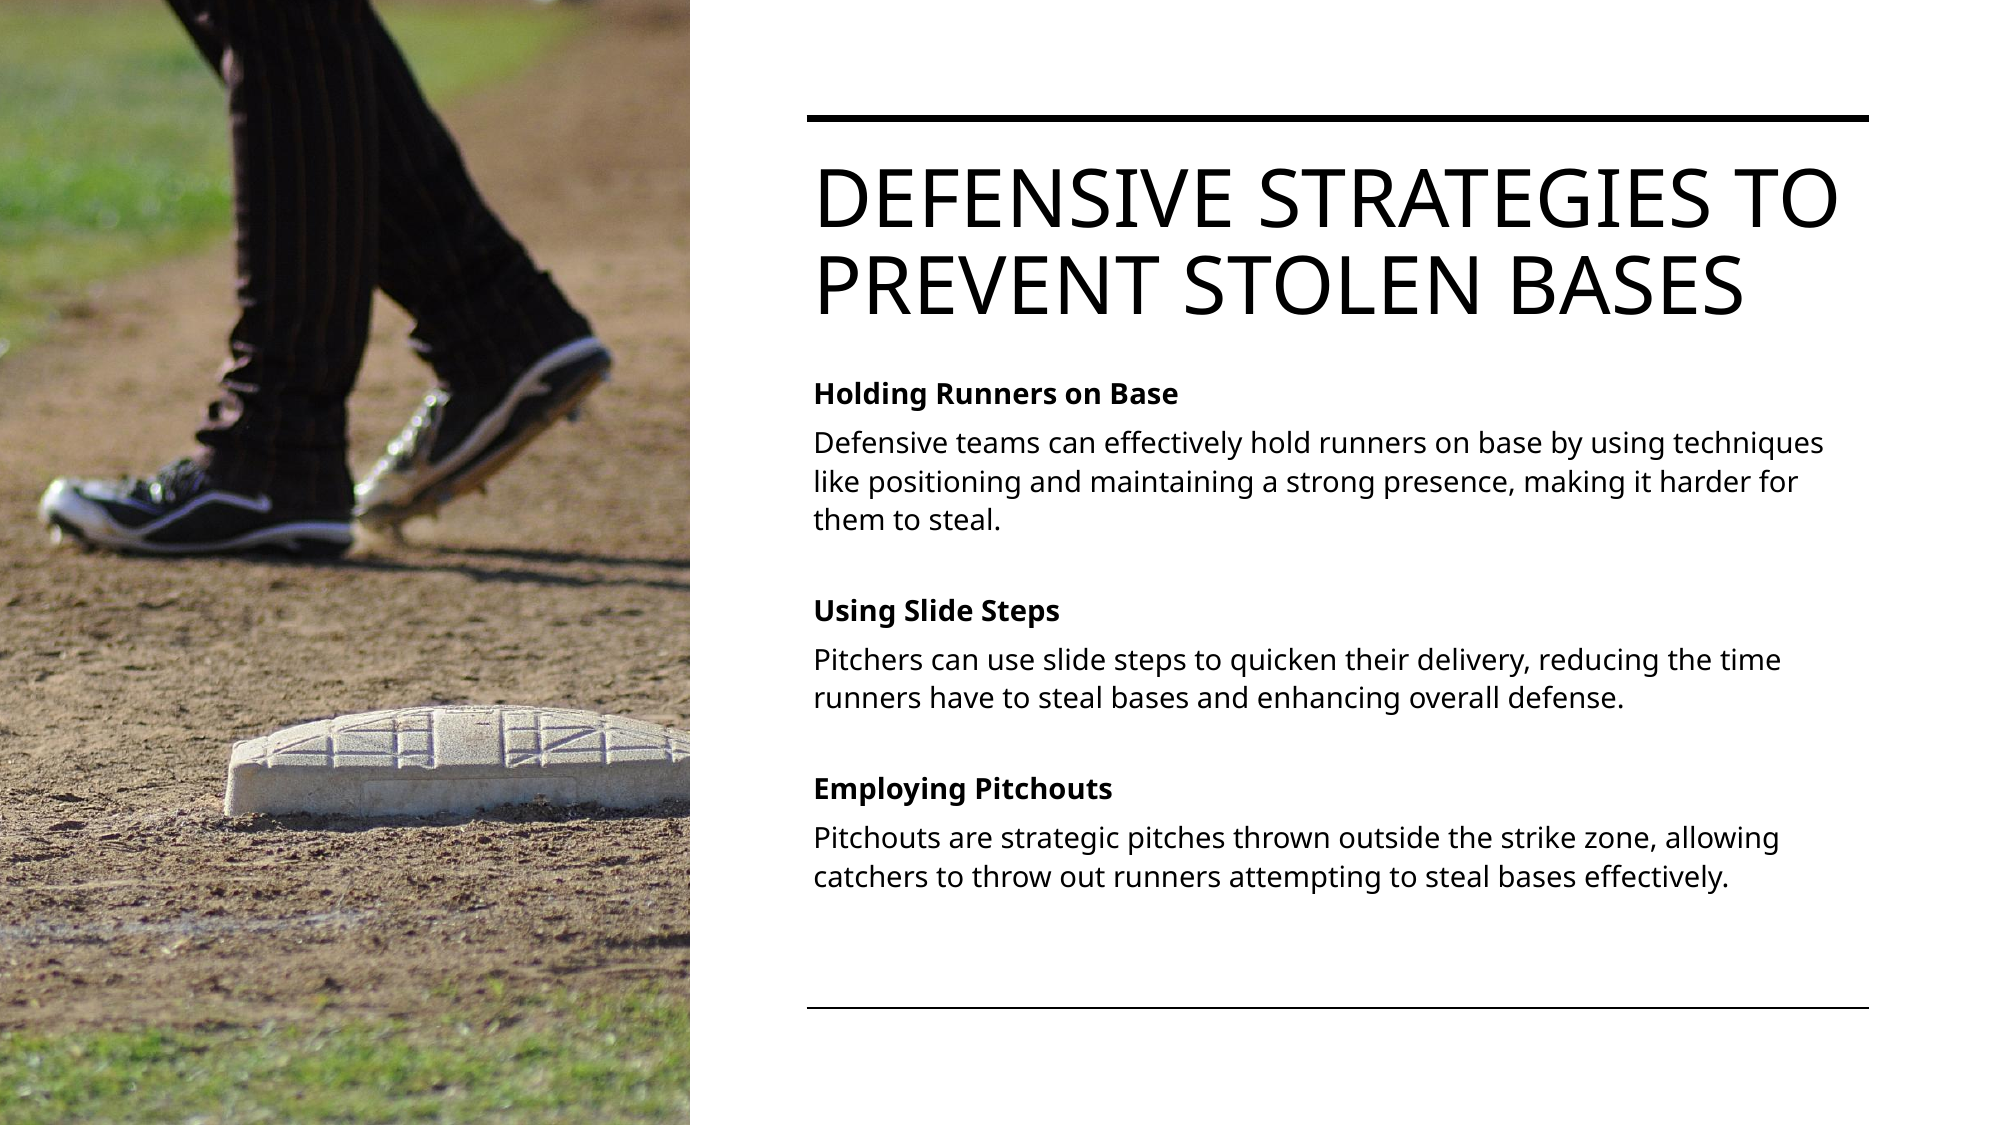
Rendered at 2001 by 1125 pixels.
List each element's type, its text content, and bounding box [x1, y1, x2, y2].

title Defensive Strategies to Prevent Stolen Bases [798, 149, 1886, 364]
text_box [690, 0, 2000, 1125]
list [0, 0, 690, 1125]
list Holding Runners on Base Defensive teams can effectively hold runners on base by using techniques like positioning and maintaining a strong presence, making it harder for them to steal. Using Slide Steps Pitchers can use slide steps to quicken their delivery, reducing the time runners have to steal bases and enhancing overall defense. Employing Pitchouts Pitchouts are strategic pitches thrown outside the strike zone, allowing catchers to throw out runners attempting to steal bases effectively. [798, 364, 1886, 978]
